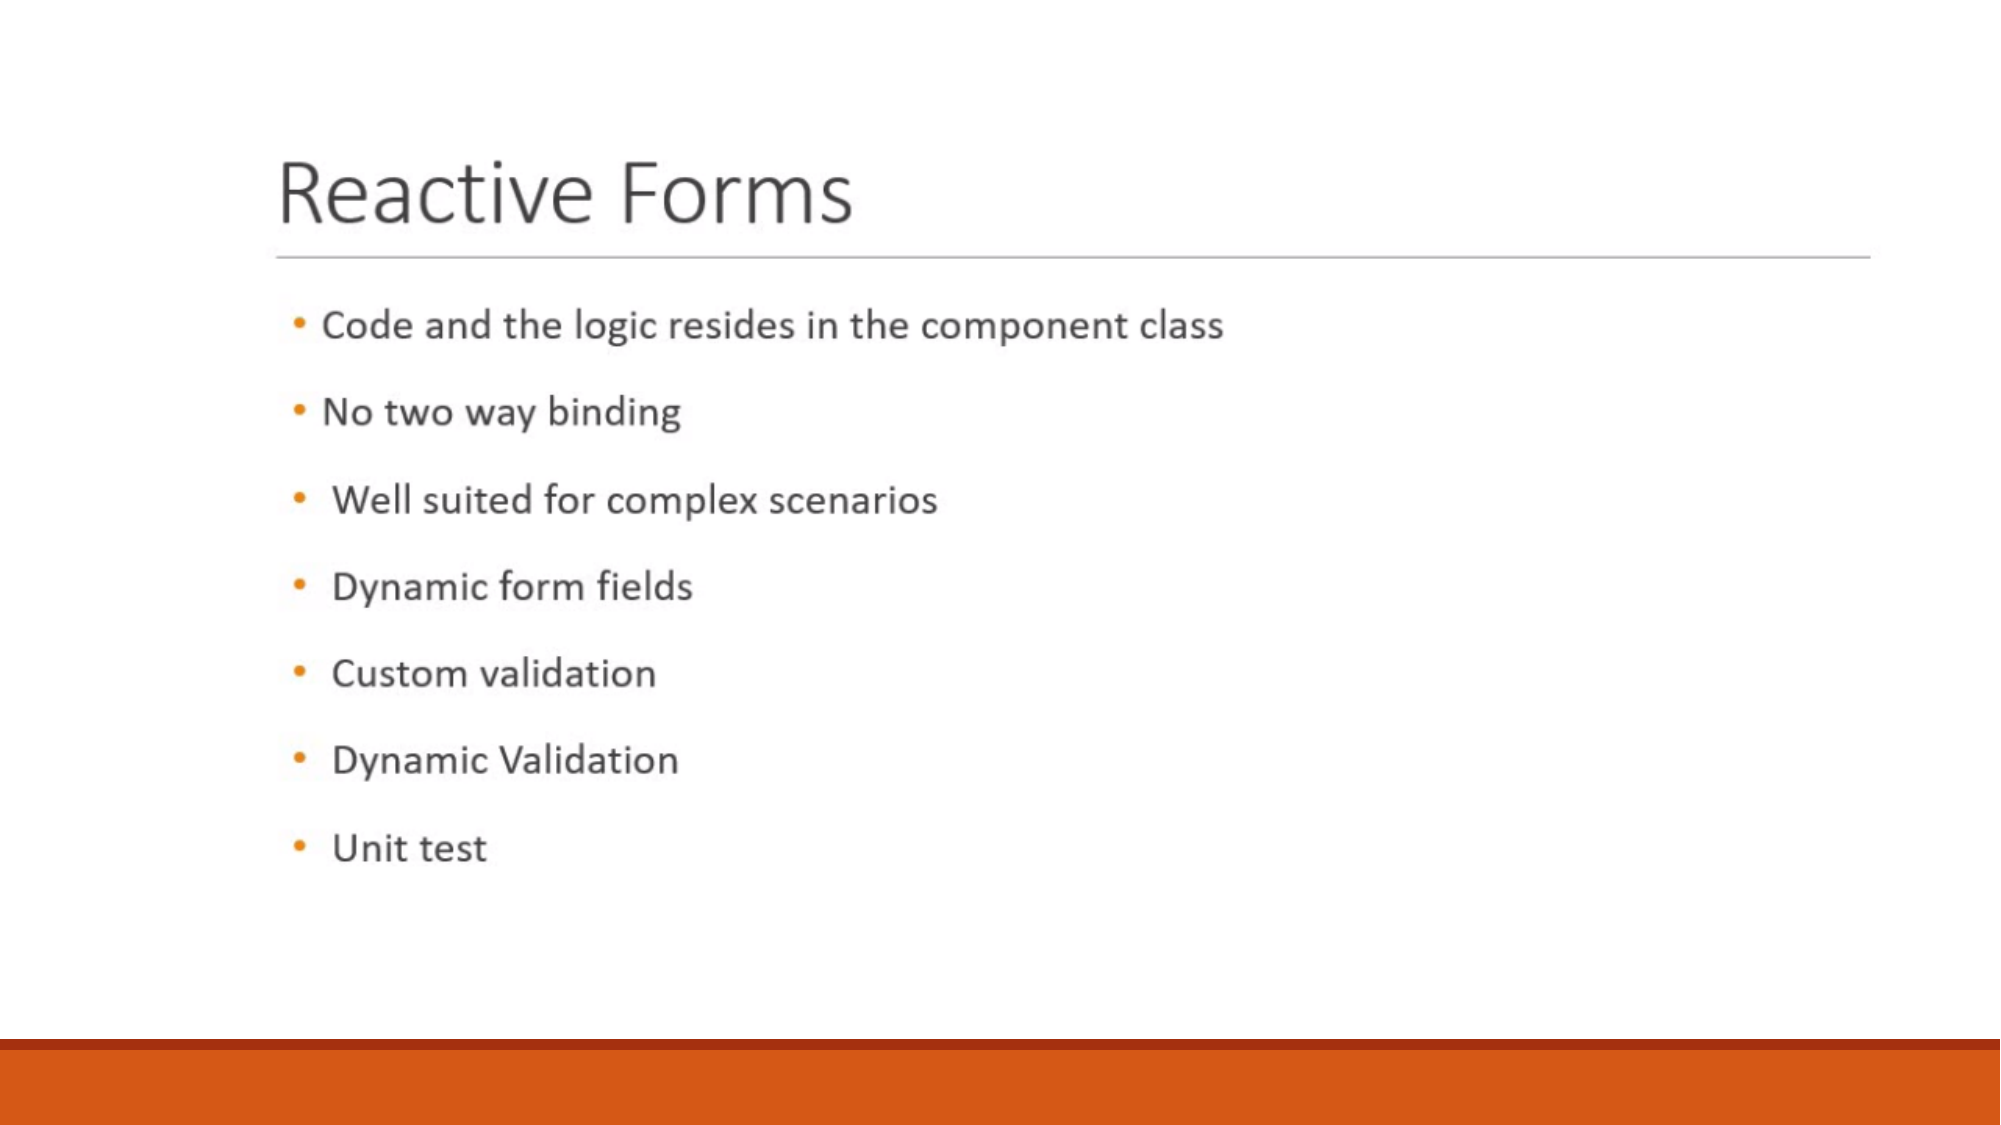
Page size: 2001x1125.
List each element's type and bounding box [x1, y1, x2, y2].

picture [179, 46, 1961, 904]
